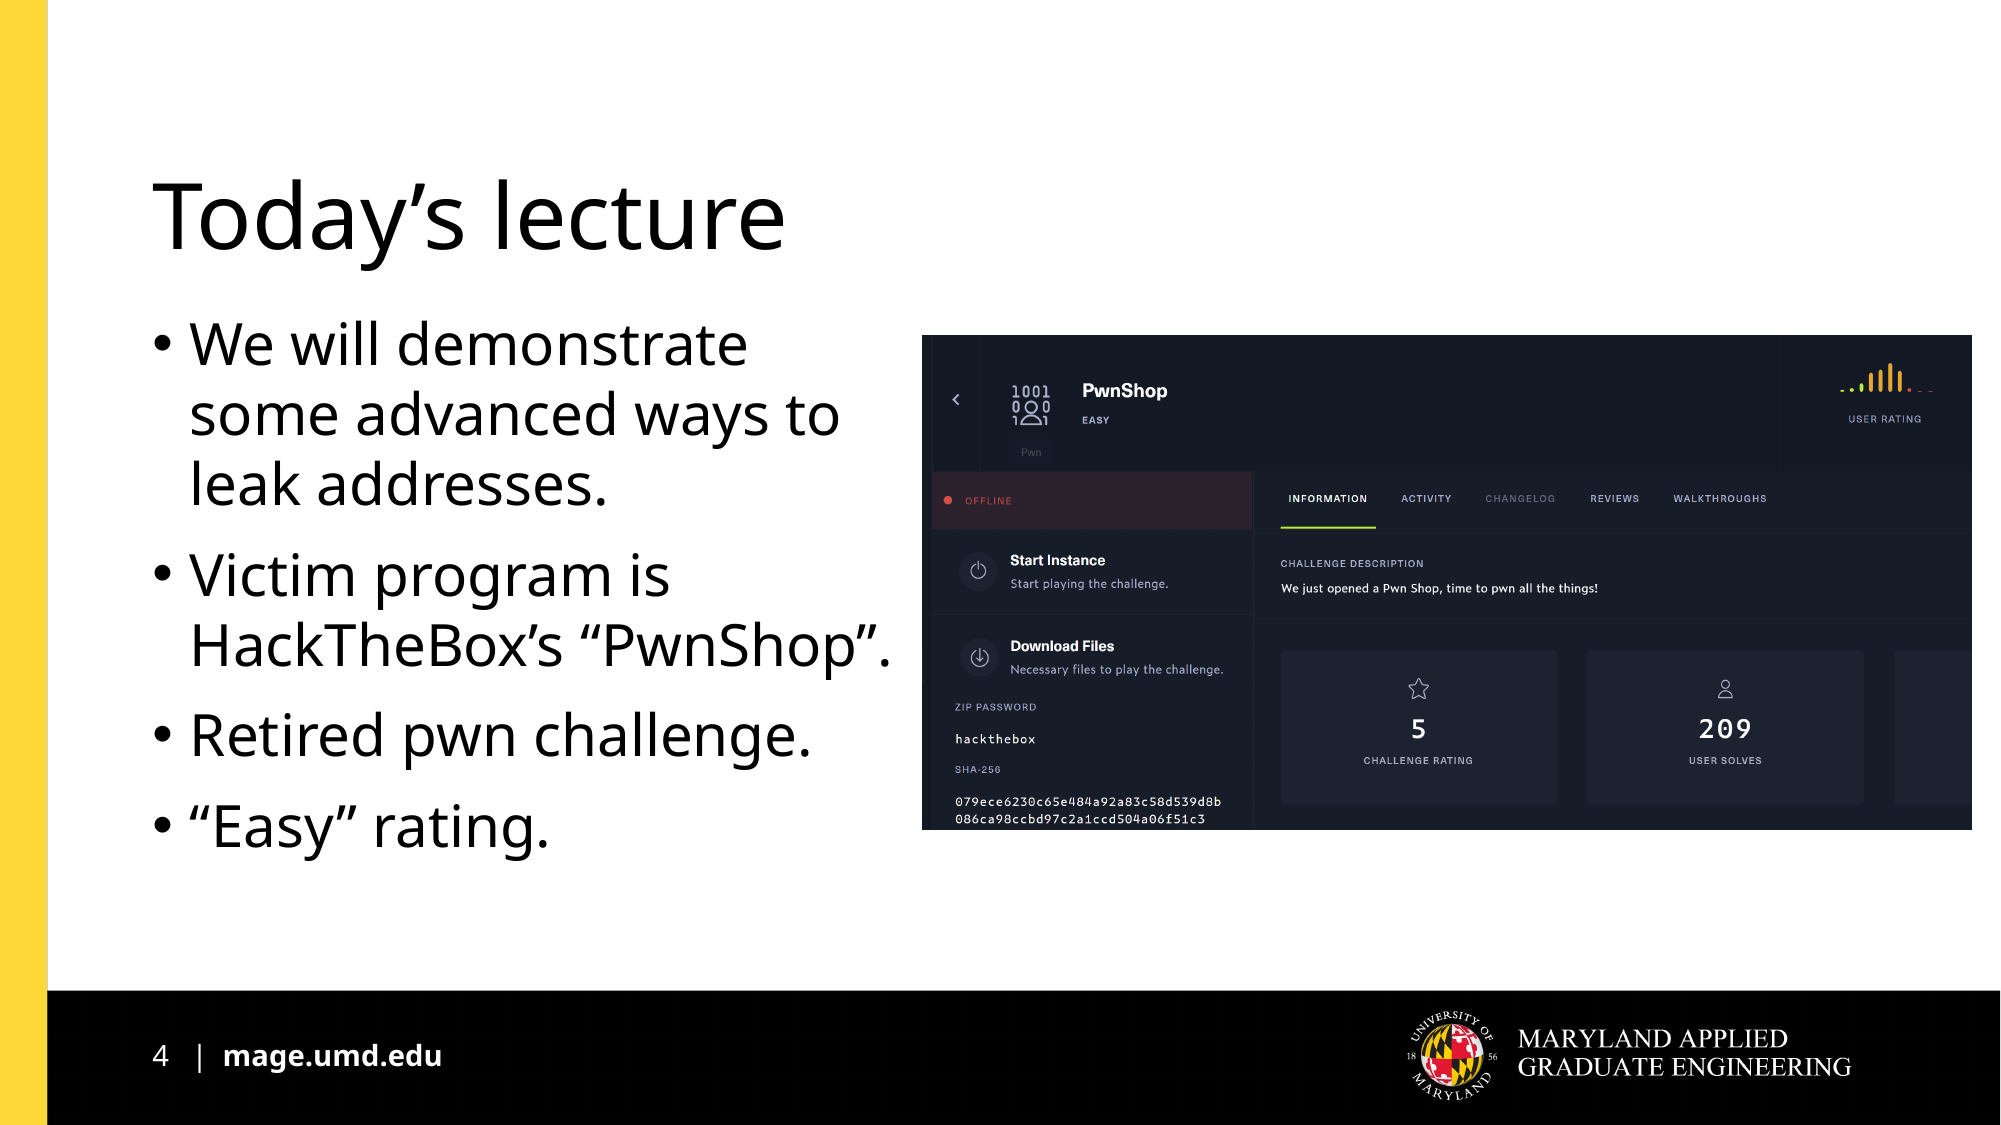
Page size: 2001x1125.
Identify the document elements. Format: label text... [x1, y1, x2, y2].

list We will demonstrate some advanced ways to leak addresses. Victim program is HackTheBox’s “PwnShop”. Retired pwn challenge. “Easy” rating. [137, 299, 918, 911]
title Today’s lecture [137, 59, 1863, 278]
picture [0, 0, 2001, 1125]
footer 4 | mage.umd.edu [137, 1027, 1338, 1088]
